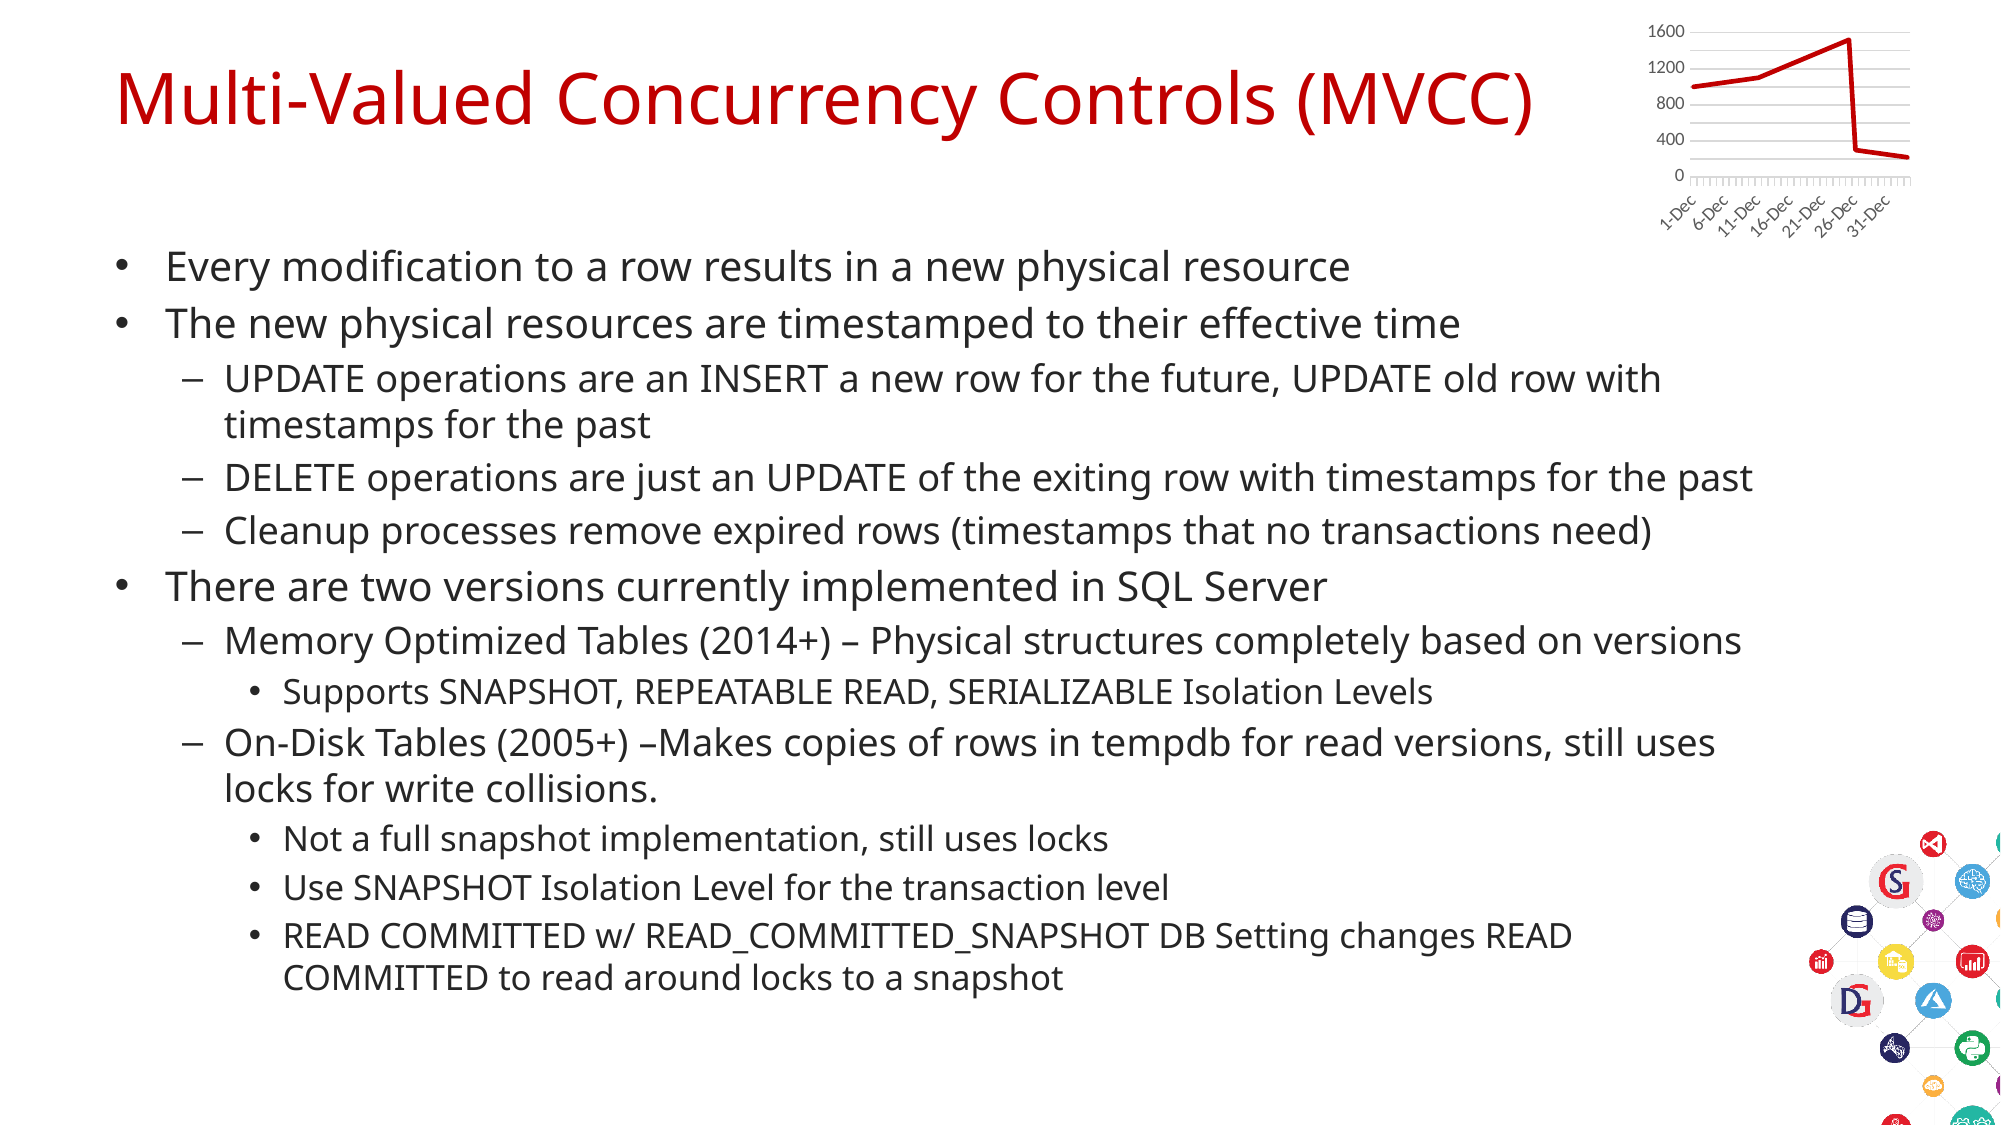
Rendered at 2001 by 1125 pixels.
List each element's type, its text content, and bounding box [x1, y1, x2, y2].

picture [1803, 822, 2001, 1125]
list Every modification to a row results in a new physical resource The new physical resources are timestamped to their effective time UPDATE operations are an INSERT a new row for the future, UPDATE old row with timestamps for the past DELETE operations are just an UPDATE of the exiting row with timestamps for the past Cleanup processes remove expired rows (timestamps that no transactions need) There are two versions currently implemented in SQL Server Memory Optimized Tables (2014+) – Physical structures completely based on versions Supports SNAPSHOT, REPEATABLE READ, SERIALIZABLE Isolation Levels On-Disk Tables (2005+) –Makes copies of rows in tempdb for read versions, still uses locks for write collisions. Not a full snapshot implementation, still uses locks Use SNAPSHOT Isolation Level for the transaction level READ COMMITTED w/ READ_COMMITTED_SNAPSHOT DB Setting changes READ COMMITTED to read around locks to a snapshot [99, 232, 1800, 1077]
title Multi-Valued Concurrency Controls (MVCC) [99, 45, 1636, 232]
chart [1641, 18, 1917, 248]
